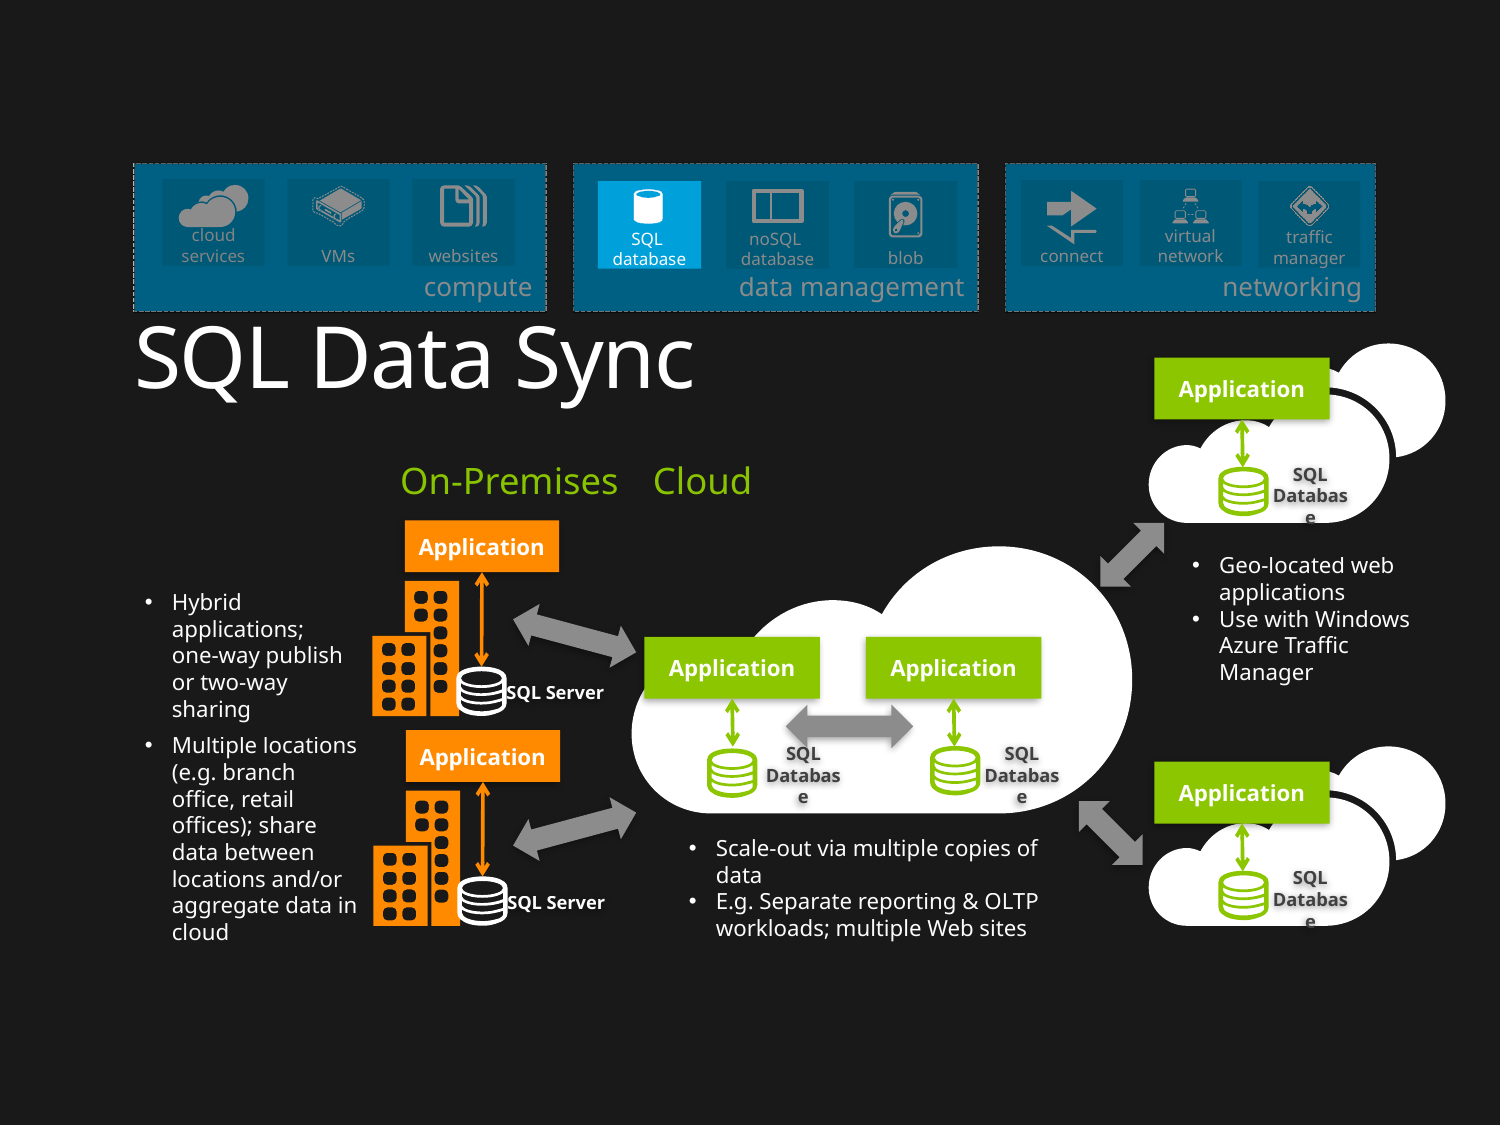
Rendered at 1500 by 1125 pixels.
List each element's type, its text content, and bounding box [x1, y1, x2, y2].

text_box [465, 874, 510, 928]
text_box SQL Server [481, 660, 626, 725]
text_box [597, 180, 702, 269]
text_box Application [405, 729, 561, 783]
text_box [373, 790, 461, 927]
text_box Scale-out via multiple copies of data E.g. Separate reporting & OLTP workloads; multiple Web sites [678, 828, 1085, 947]
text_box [133, 163, 1376, 312]
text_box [1148, 746, 1446, 938]
title SQL Data Sync [134, 319, 1376, 408]
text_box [1148, 343, 1446, 524]
text_box SQL Server [482, 870, 631, 935]
text_box Multiple locations (e.g. branch office, retail offices); share data between locations and/or aggregate data in cloud [133, 726, 371, 951]
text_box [631, 546, 1133, 814]
text_box Cloud [642, 457, 939, 508]
text_box On-Premises [389, 457, 642, 508]
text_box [1154, 357, 1353, 534]
text_box [1078, 821, 1143, 866]
text_box Application [404, 520, 560, 573]
text_box Geo-located web applications Use with Windows Azure Traffic Manager [1181, 546, 1449, 691]
text_box [512, 796, 633, 862]
text_box Hybrid applications; one-way publish or two-way sharing [133, 582, 371, 726]
text_box [465, 664, 509, 719]
text_box [512, 603, 626, 669]
text_box [1126, 522, 1165, 566]
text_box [372, 580, 460, 717]
